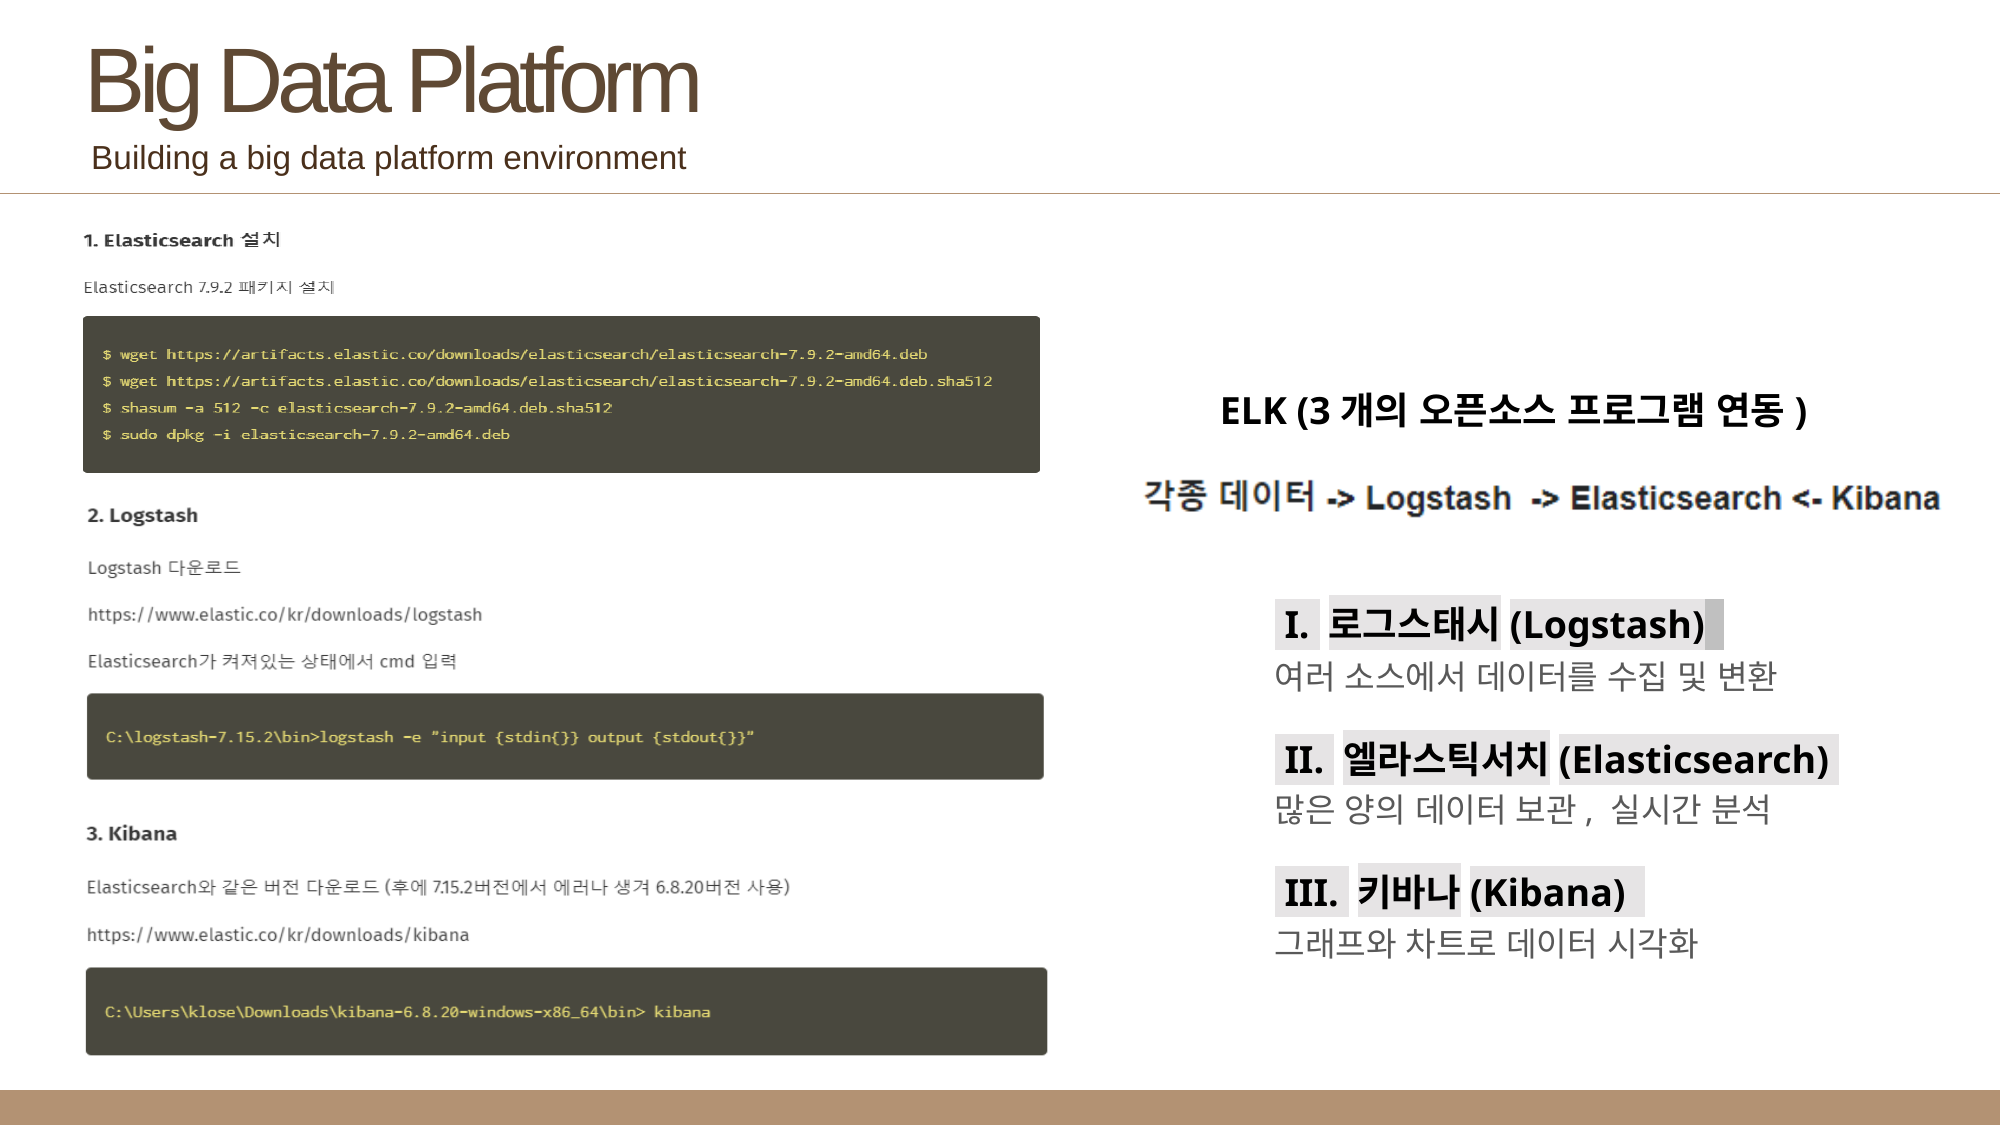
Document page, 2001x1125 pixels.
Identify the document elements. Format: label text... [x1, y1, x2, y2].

picture [69, 223, 1055, 483]
picture [73, 494, 1058, 790]
text_box ELK (3개의 오픈소스 프로그램 연동) [1205, 327, 2000, 440]
picture [73, 812, 1058, 1067]
text_box [0, 1089, 2000, 1125]
text_box I. 로그스태시(Logstash) 여러 소스에서 데이터를 수집 및 변환 II. 엘라스틱서치(Elasticsearch) 많은 양의 데이터 보관, 실시간 분석 III. 키바나(Kibana) 그래프와 차트로 데이터 시각화 [1260, 594, 2000, 971]
picture [1087, 442, 2000, 556]
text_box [69, 13, 1364, 185]
